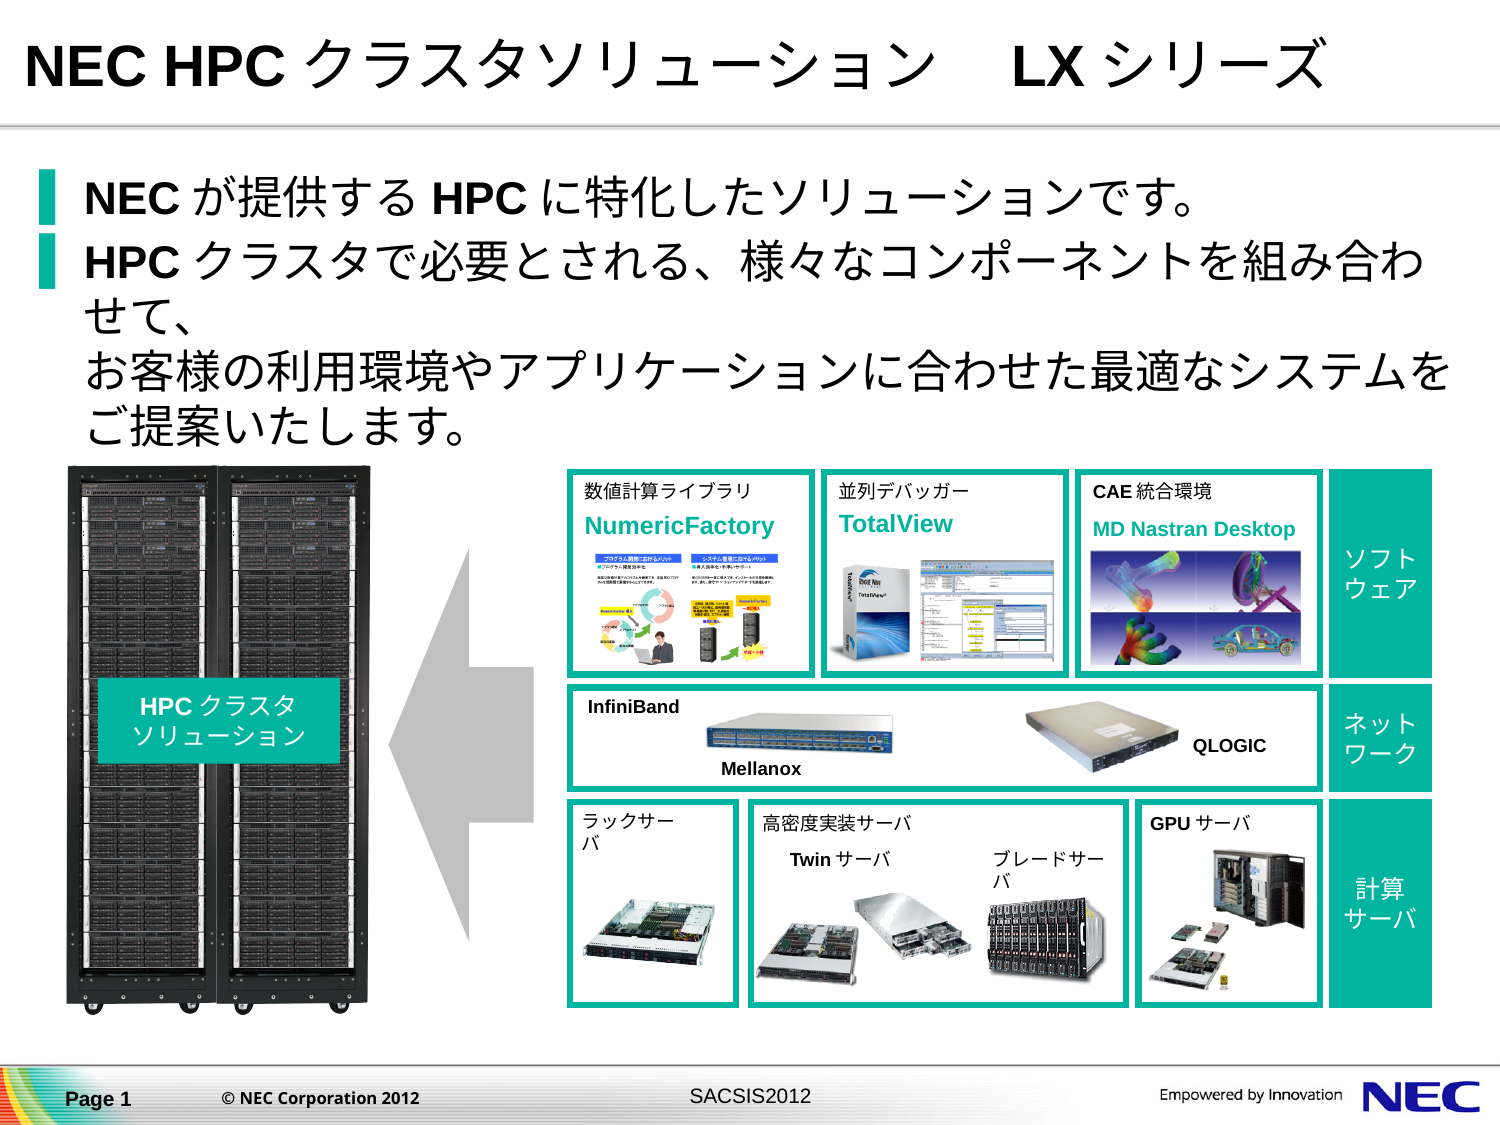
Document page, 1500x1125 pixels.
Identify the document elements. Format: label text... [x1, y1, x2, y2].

title NEC HPCクラスタソリューション LXシリーズ [24, 18, 1476, 108]
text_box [61, 458, 1430, 1021]
list NECが提供するHPCに特化したソリューションです。 HPCクラスタで必要とされる、様々なコンポーネントを組み合わせて、 お客様の利用環境やアプリケーションに合わせた最適なシステムをご提案いたします。 [24, 160, 1476, 1024]
footer © NEC Corporation 2012 [206, 1070, 561, 1125]
picture [0, 0, 1500, 1125]
slide_number Page 1 [49, 1070, 184, 1125]
